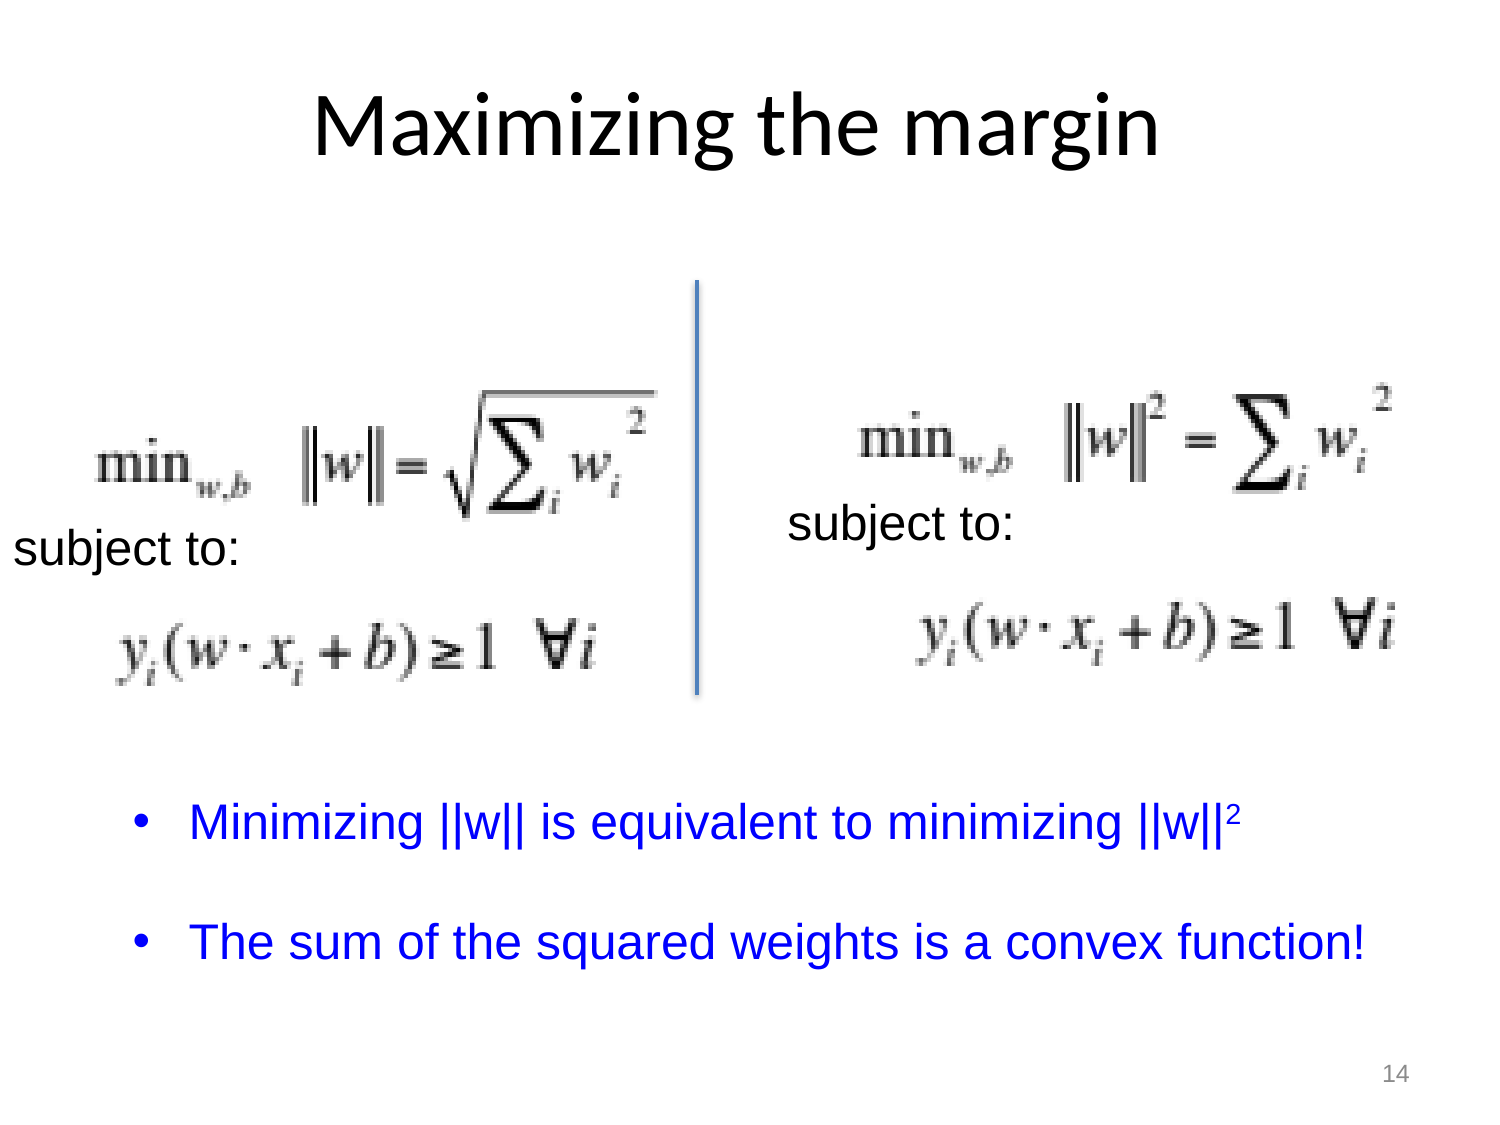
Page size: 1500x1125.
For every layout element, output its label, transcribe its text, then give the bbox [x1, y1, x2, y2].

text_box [107, 605, 601, 696]
slide_number 14 [1074, 1042, 1425, 1103]
text_box subject to: [772, 482, 1030, 558]
text_box Minimizing ||w|| is equivalent to minimizing ||w||2 The sum of the squared weights is a convex function! [117, 782, 1383, 1038]
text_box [87, 377, 659, 527]
text_box subject to: [0, 507, 256, 583]
title Maximizing the margin [37, 37, 1438, 200]
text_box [907, 585, 1401, 676]
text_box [849, 370, 1401, 499]
